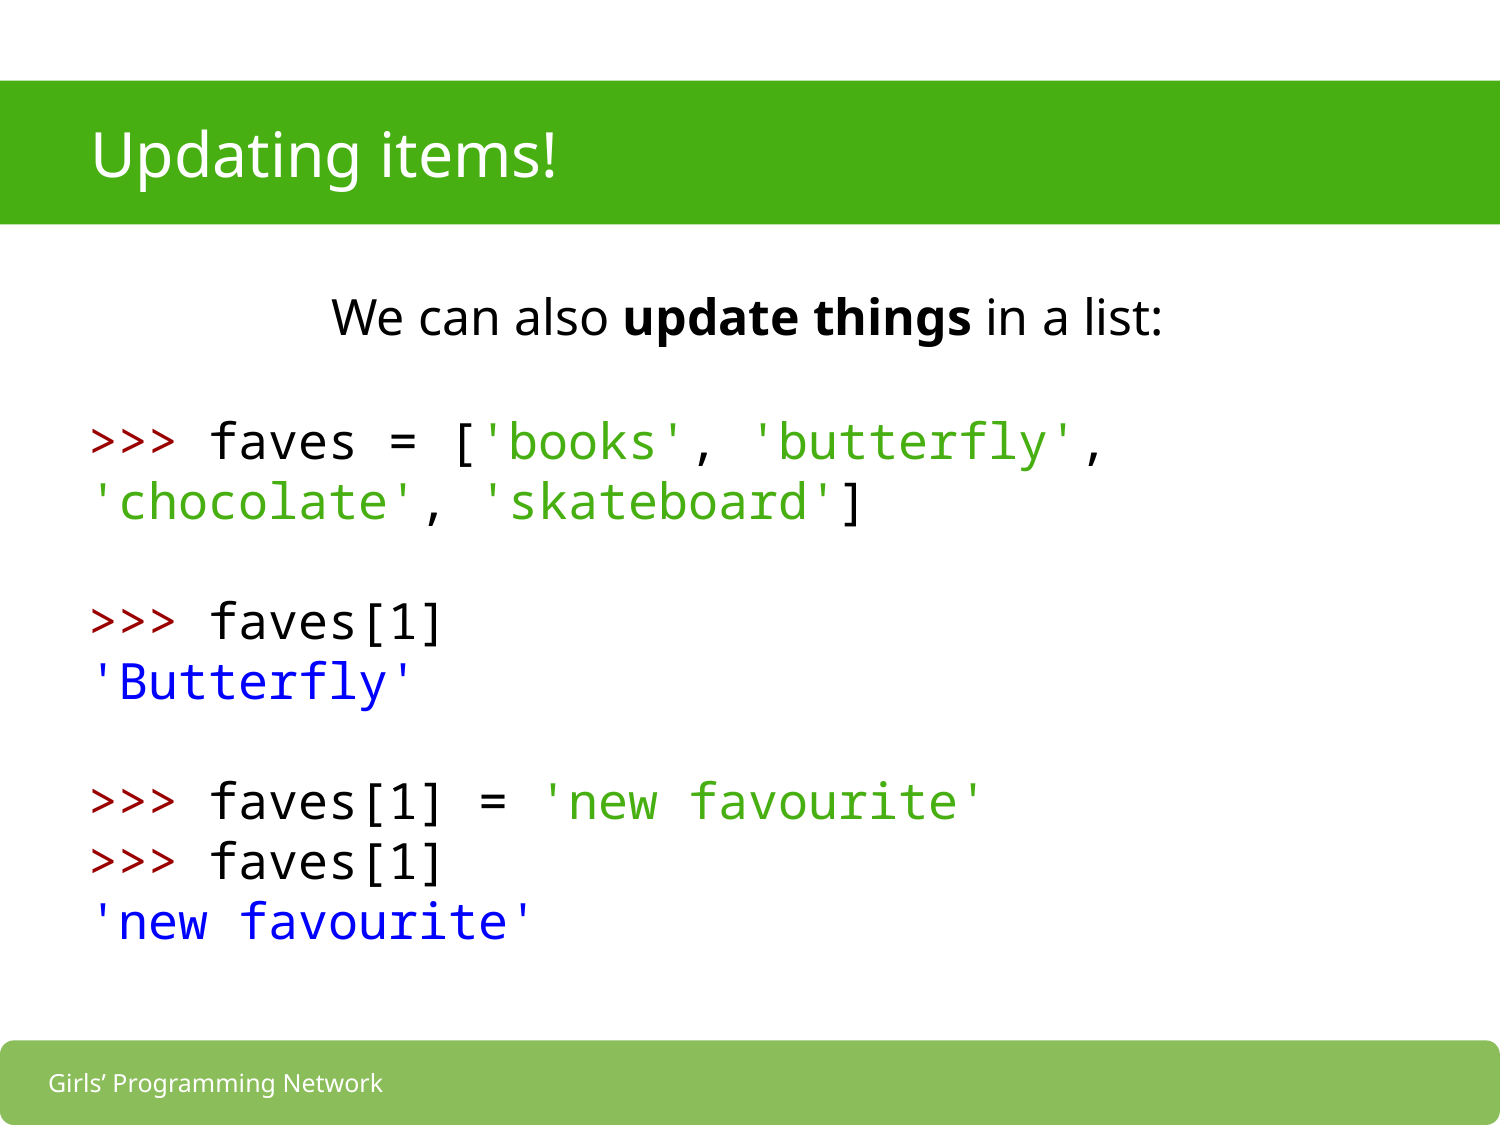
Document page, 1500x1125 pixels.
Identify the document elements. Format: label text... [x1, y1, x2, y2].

title Updating items! [75, 80, 1425, 225]
list We can also update things in a list: >>> faves = ['books', 'butterfly', 'chocolate', 'skateboard'] >>> faves[1] 'Butterfly' >>> faves[1] = 'new favourite' >>> faves[1] 'new favourite' [73, 261, 1423, 917]
